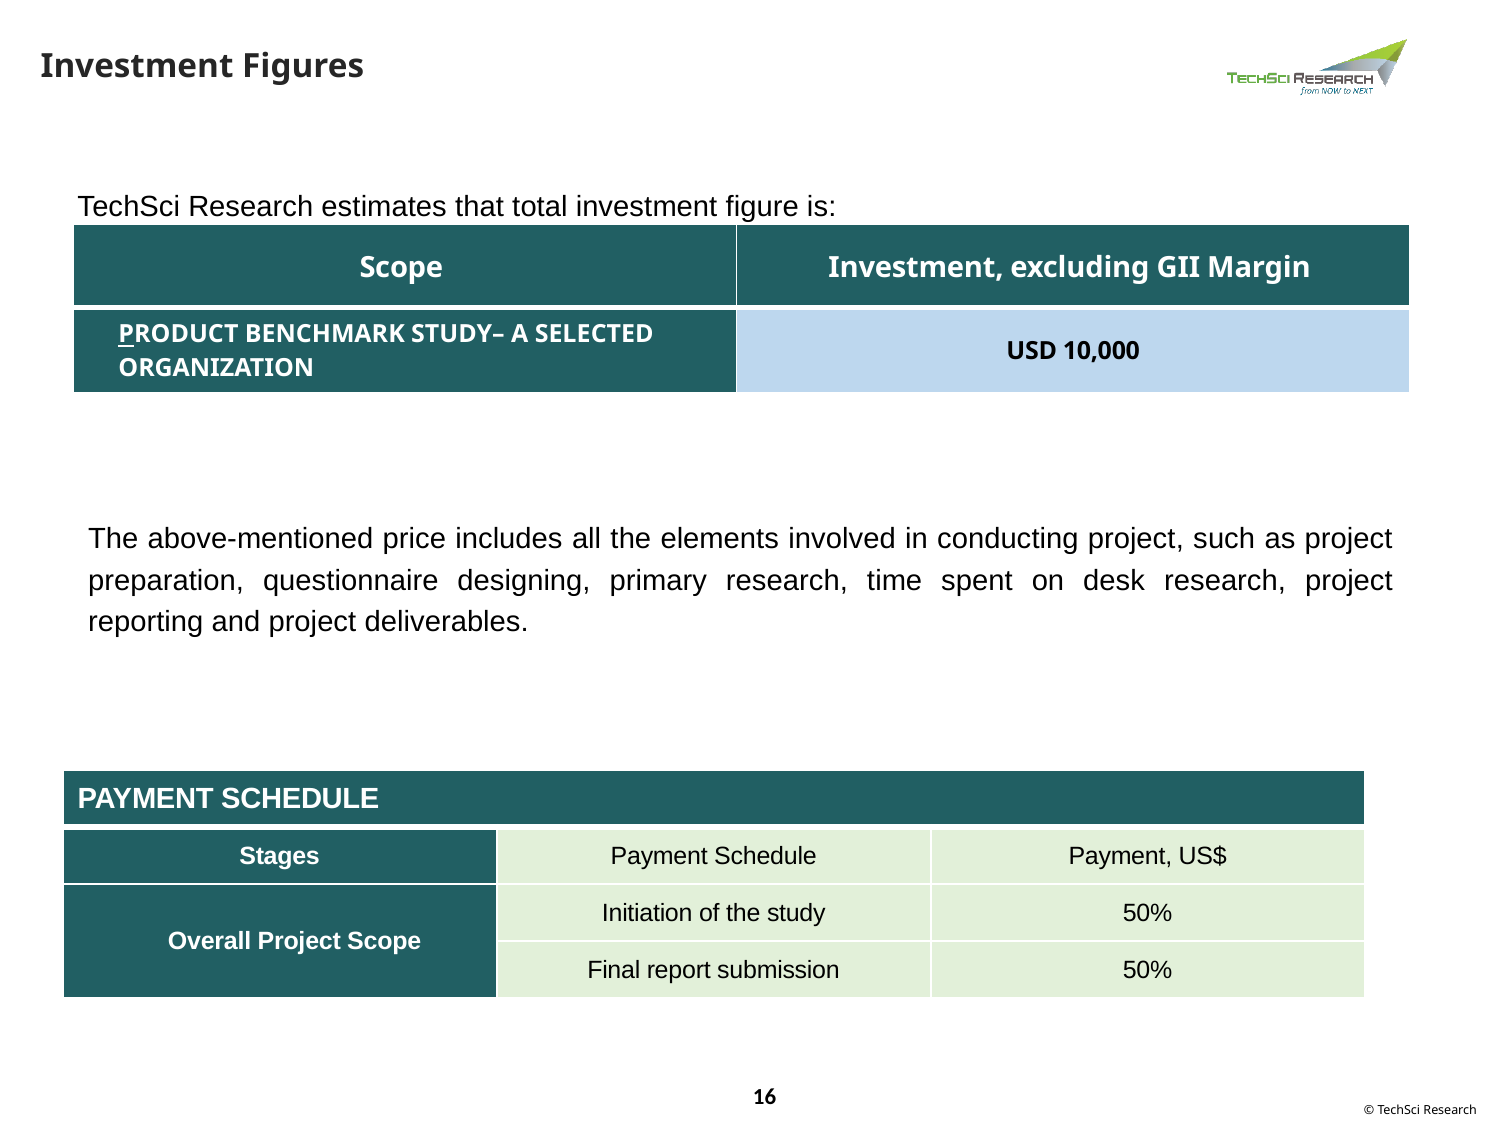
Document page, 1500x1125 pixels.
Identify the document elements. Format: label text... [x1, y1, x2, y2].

table_cell Payment Schedule [498, 830, 930, 883]
table_cell Initiation of the study [498, 885, 930, 940]
table_cell 50% [932, 885, 1364, 940]
text_box TechSci Research estimates that total investment figure is: [62, 173, 1400, 439]
table_cell Final report submission [498, 942, 930, 997]
table_cell 50% [932, 942, 1364, 997]
table_cell USD 10,000 [737, 310, 1409, 392]
list Investment Figures [25, 29, 1316, 105]
table_cell Payment, US$ [932, 830, 1364, 883]
table_header Scope [74, 225, 736, 305]
table_header Investment, excluding GII Margin [737, 225, 1409, 305]
table_cell Stages [64, 830, 496, 883]
picture [1316, 38, 1407, 96]
text_box The above-mentioned price includes all the elements involved in conducting project, such as project preparation, questionnaire designing, primary research, time spent on desk research, project reporting and project deliverables. [73, 505, 1410, 645]
table_cell Overall Project Scope [64, 885, 496, 997]
table_header PAYMENT SCHEDULE [64, 771, 1364, 824]
table_cell PRODUCT BENCHMARK STUDY– A SELECTED ORGANIZATION [74, 310, 736, 392]
